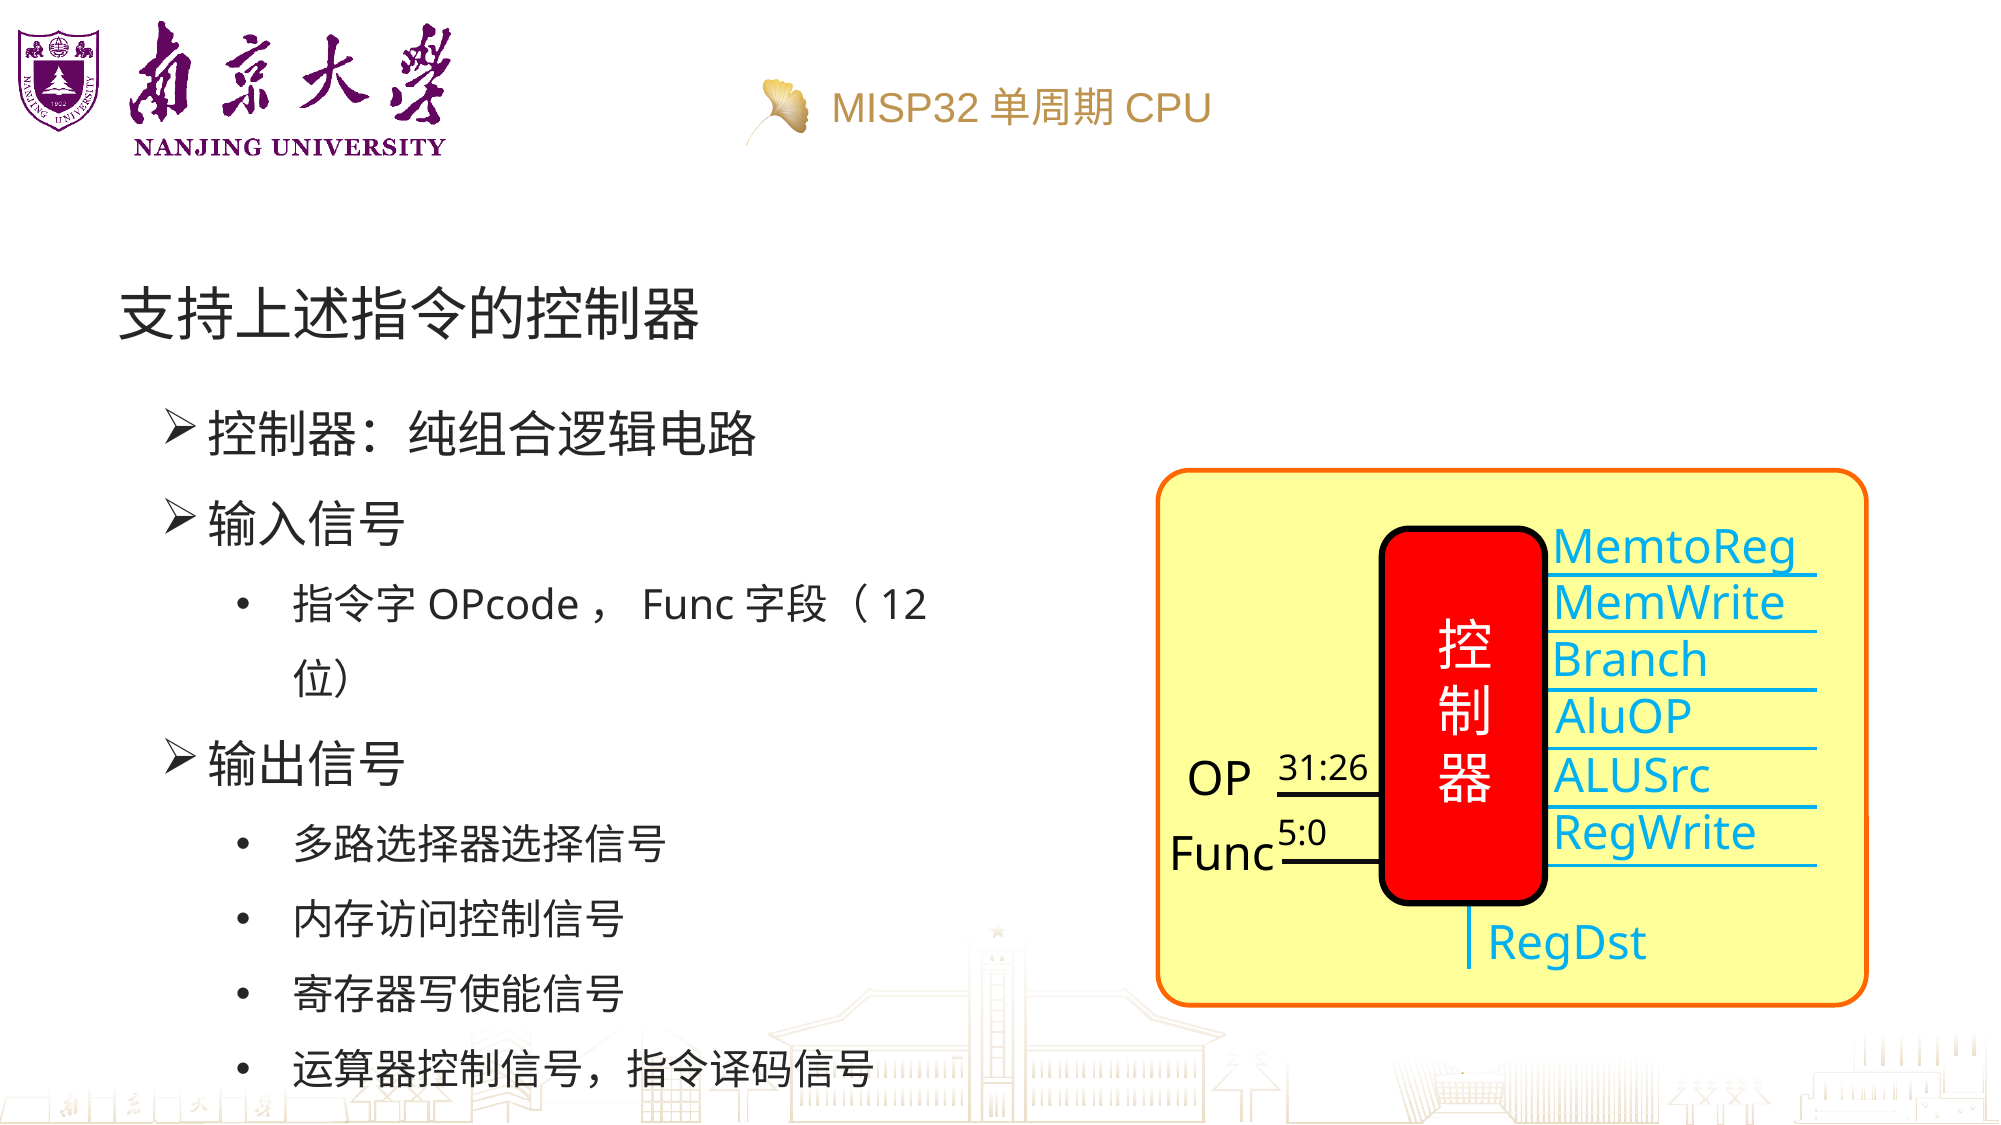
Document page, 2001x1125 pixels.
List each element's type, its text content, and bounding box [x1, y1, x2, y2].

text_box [1156, 470, 1867, 1006]
picture [731, 64, 830, 169]
picture [18, 21, 451, 160]
text_box 控制器：纯组合逻辑电路 输入信号 指令字OPcode，Func字段（12位） 输出信号 多路选择器选择信号 内存访问控制信号 寄存器写使能信号 运算器控制信号，指令译码信号 [146, 365, 959, 1101]
text_box MISP32单周期CPU [816, 73, 1327, 139]
text_box 支持上述指令的控制器 [103, 251, 716, 354]
